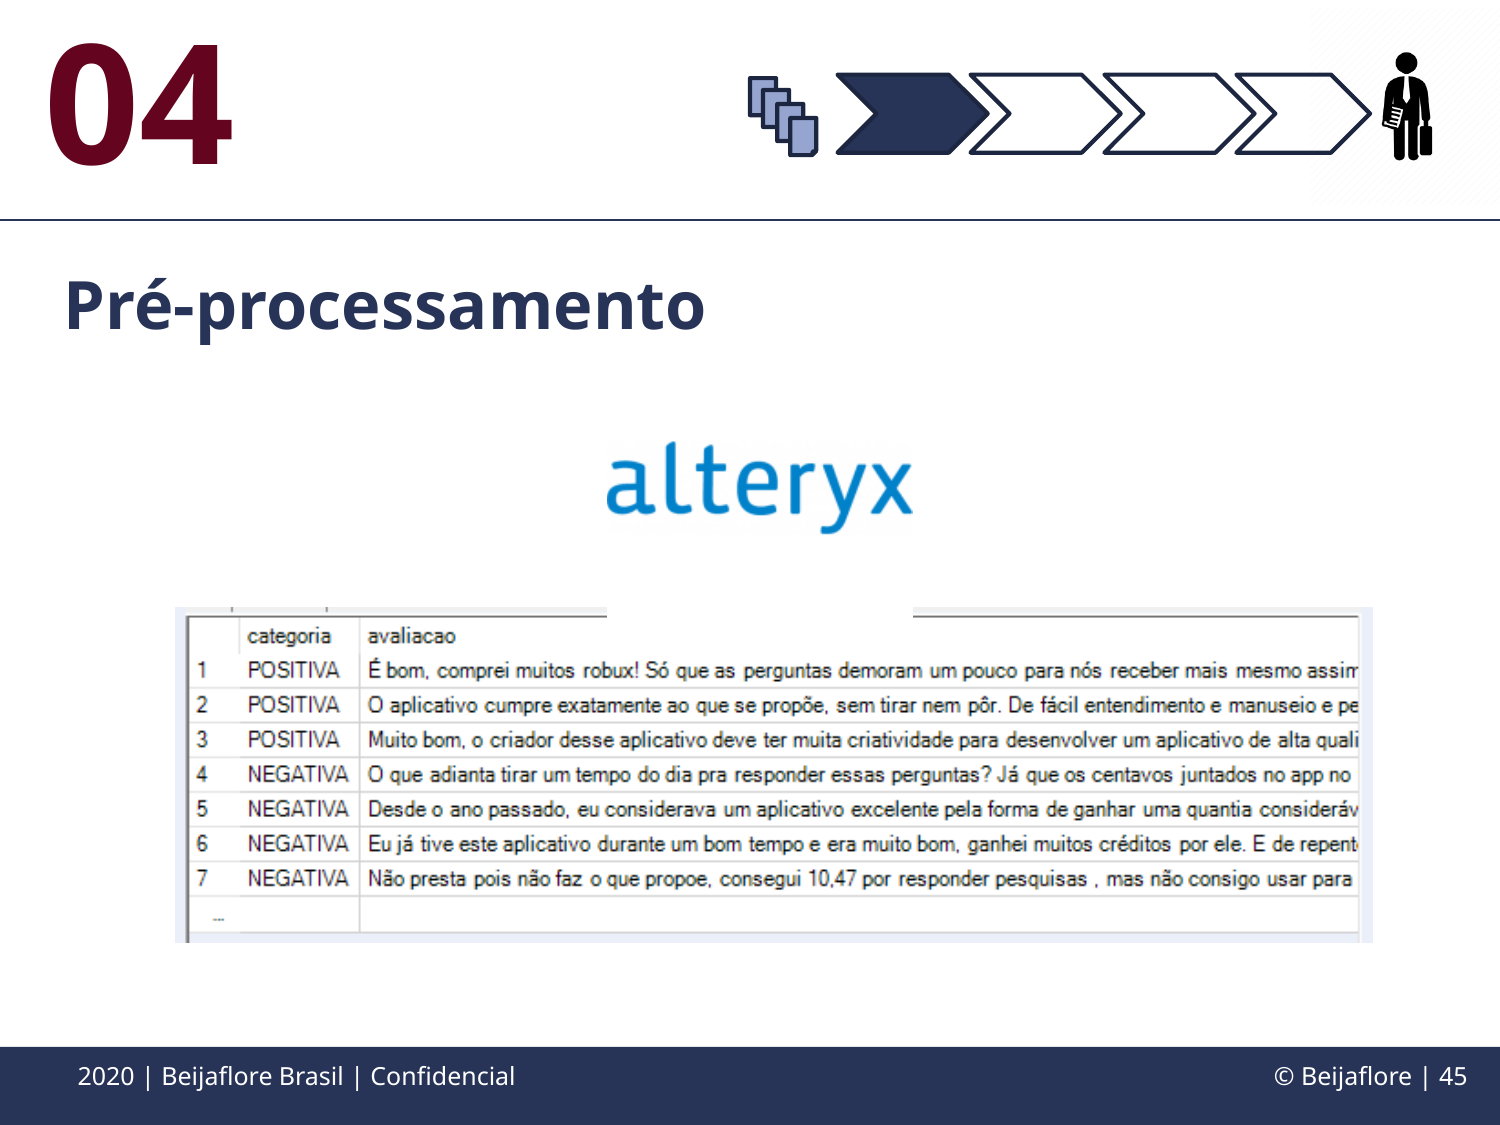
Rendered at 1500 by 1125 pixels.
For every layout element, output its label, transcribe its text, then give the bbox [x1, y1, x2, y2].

text_box [788, 115, 819, 158]
picture [1307, 6, 1500, 206]
text_box Pré-processamento [48, 255, 727, 350]
text_box [1234, 72, 1301, 155]
text_box [775, 101, 806, 144]
text_box 04 [29, 0, 321, 206]
slide_number © Beijaflore | 45 [1132, 1042, 1483, 1103]
text_box [760, 87, 792, 130]
footer 2020 | Beijaflore Brasil | Confidencial [62, 1042, 761, 1103]
picture [174, 335, 1373, 944]
text_box [835, 72, 990, 155]
text_box [1102, 72, 1257, 155]
text_box [968, 72, 1123, 155]
text_box [747, 76, 779, 118]
